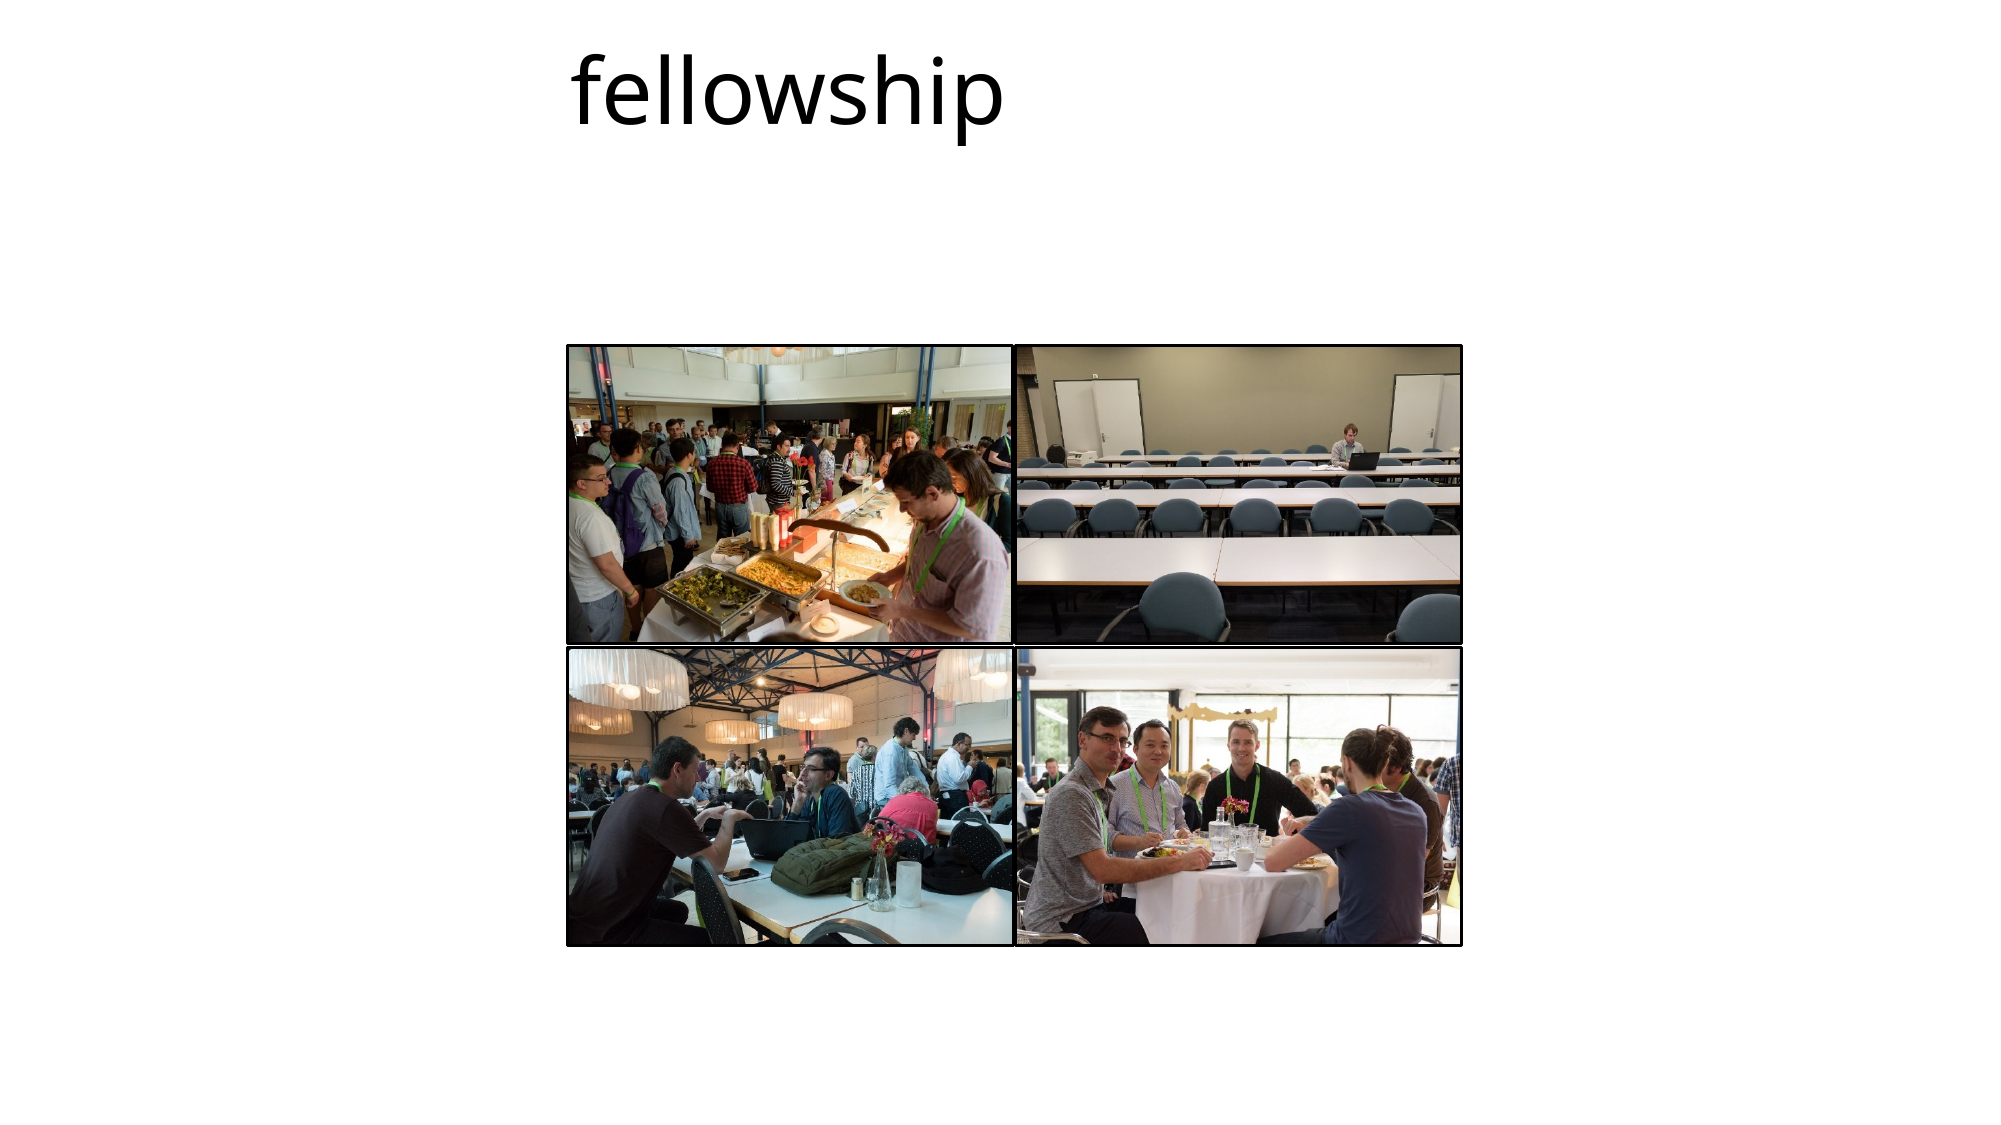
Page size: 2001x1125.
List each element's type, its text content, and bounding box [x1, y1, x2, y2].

picture [1017, 346, 1460, 643]
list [568, 346, 1011, 643]
picture [568, 648, 1012, 944]
picture [1017, 648, 1460, 944]
title fellowship [555, 0, 2000, 204]
